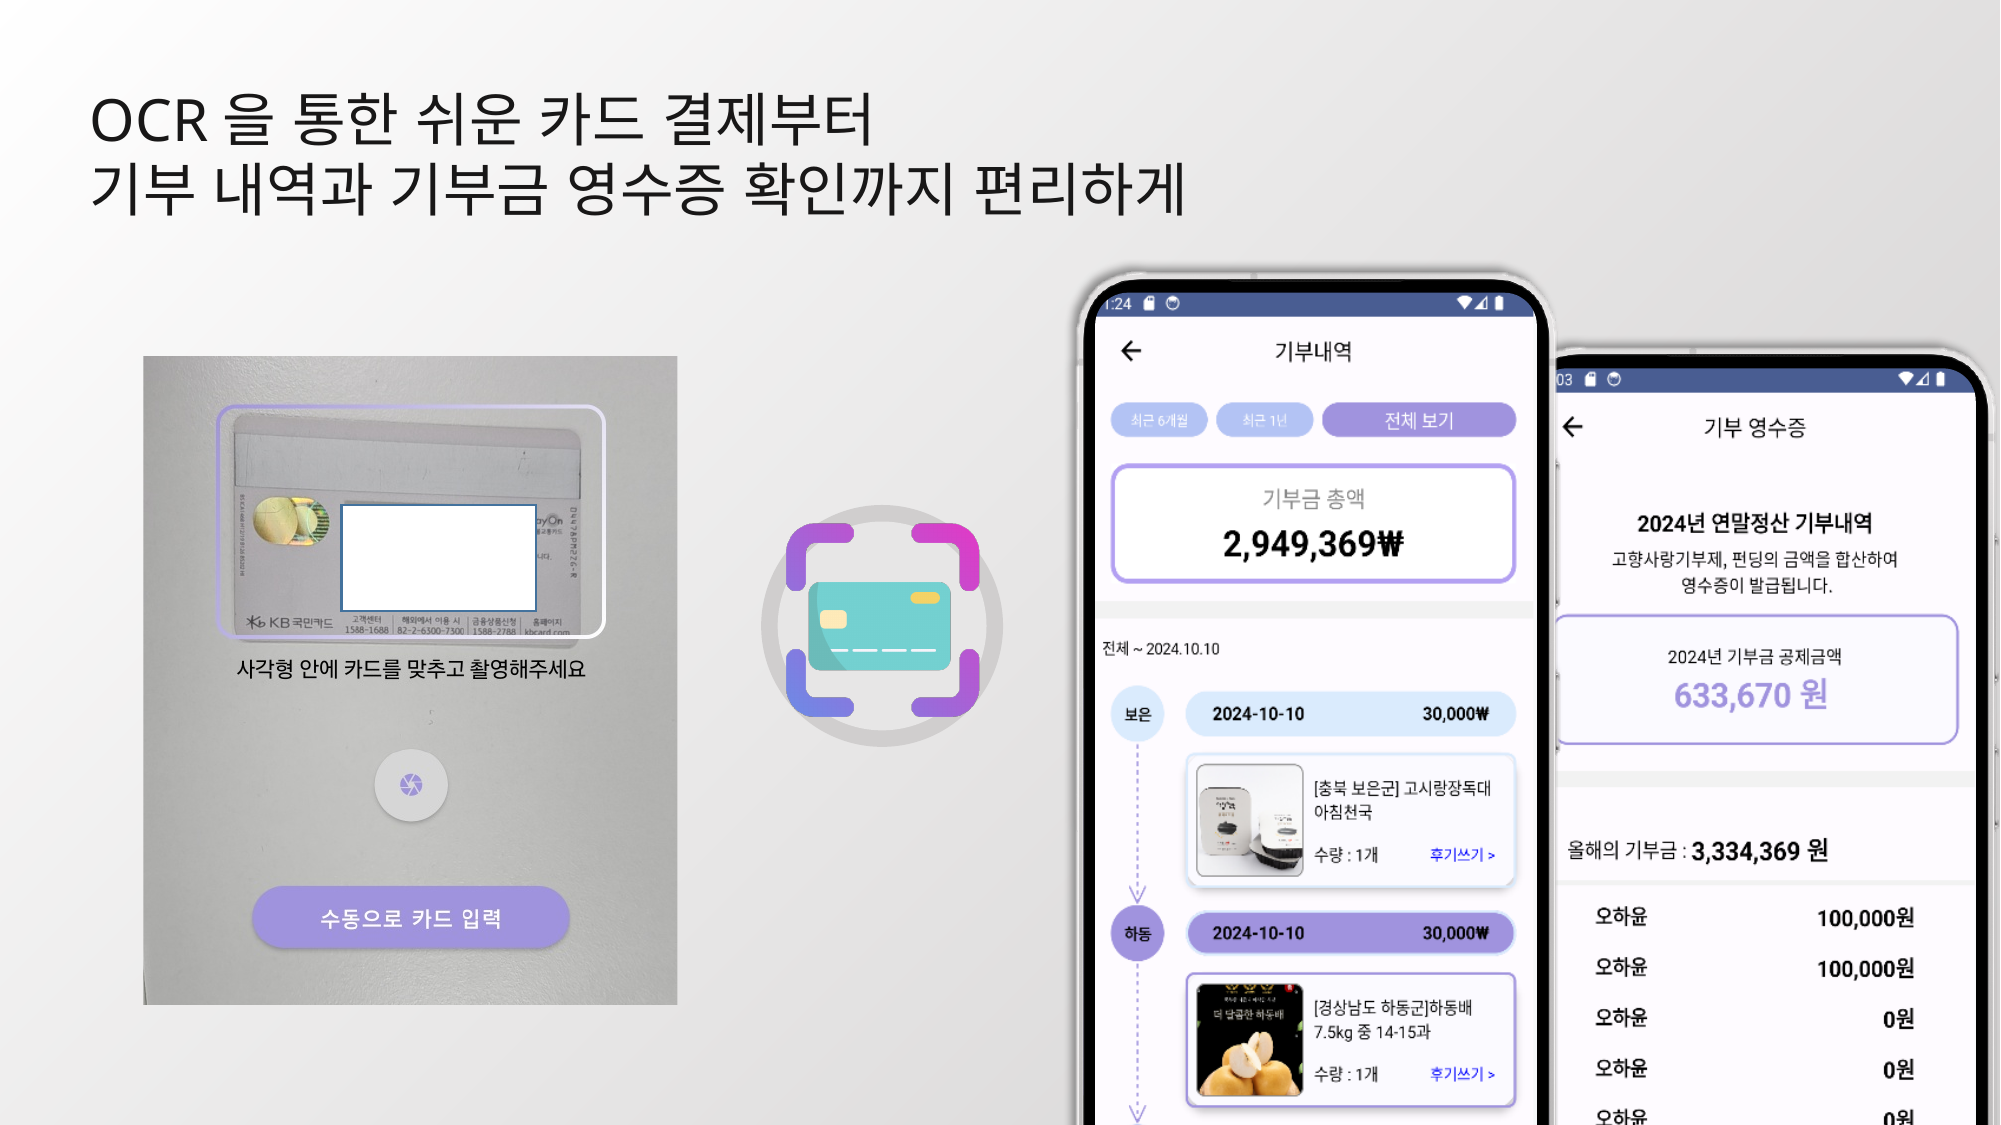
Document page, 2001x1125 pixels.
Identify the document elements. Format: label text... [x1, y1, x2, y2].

text_box OCR을 통한 쉬운 카드 결제부터 기부 내역과 기부금 영수증 확인까지 편리하게 [75, 75, 1203, 231]
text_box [1667, 229, 2000, 1125]
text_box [965, 154, 1667, 1125]
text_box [761, 504, 1004, 747]
picture [143, 356, 678, 1005]
